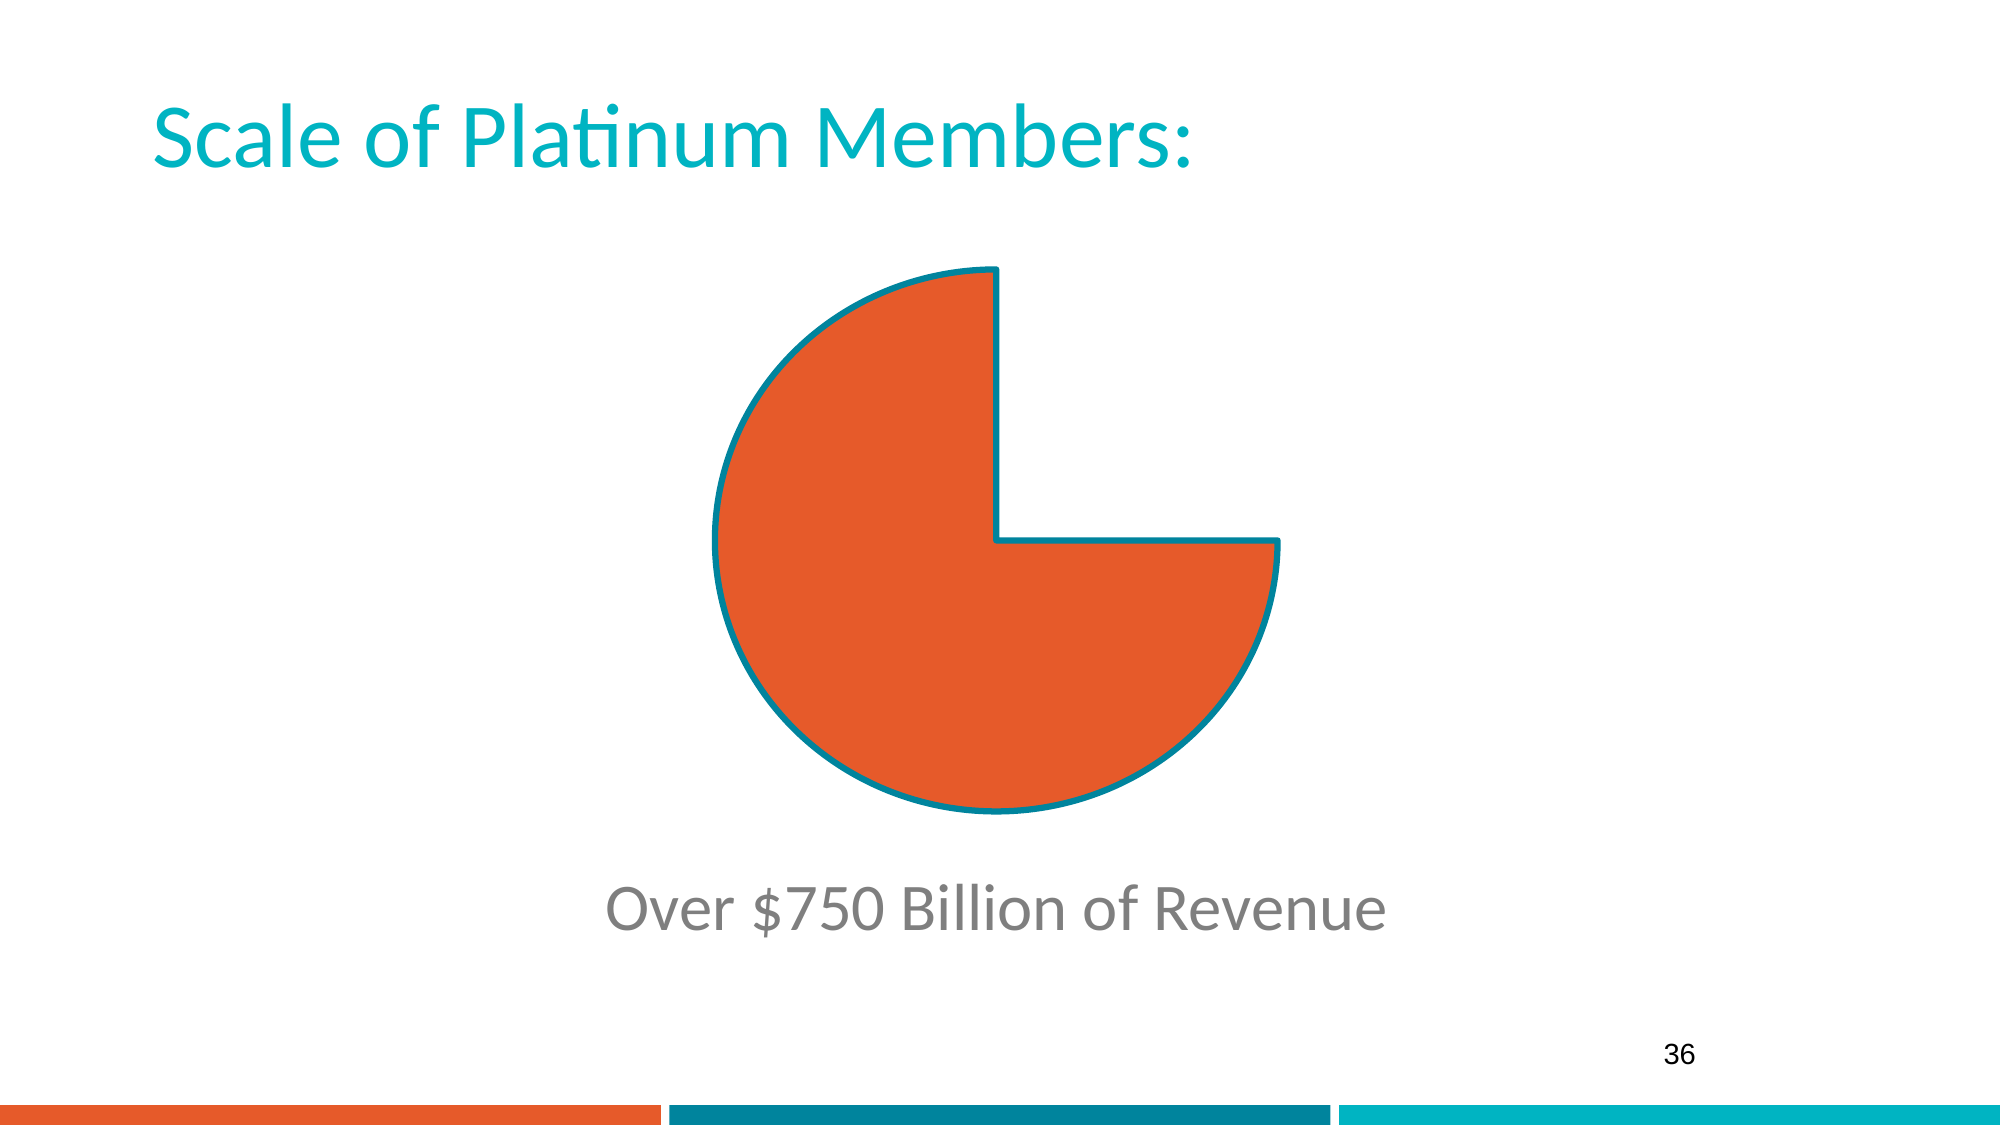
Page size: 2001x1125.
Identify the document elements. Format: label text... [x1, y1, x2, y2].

slide_number 36 [1648, 1022, 1863, 1083]
title Scale of Platinum Members: [137, 59, 1863, 216]
text_box [714, 269, 1278, 812]
list Over $750 Billion of Revenue [590, 865, 1410, 971]
